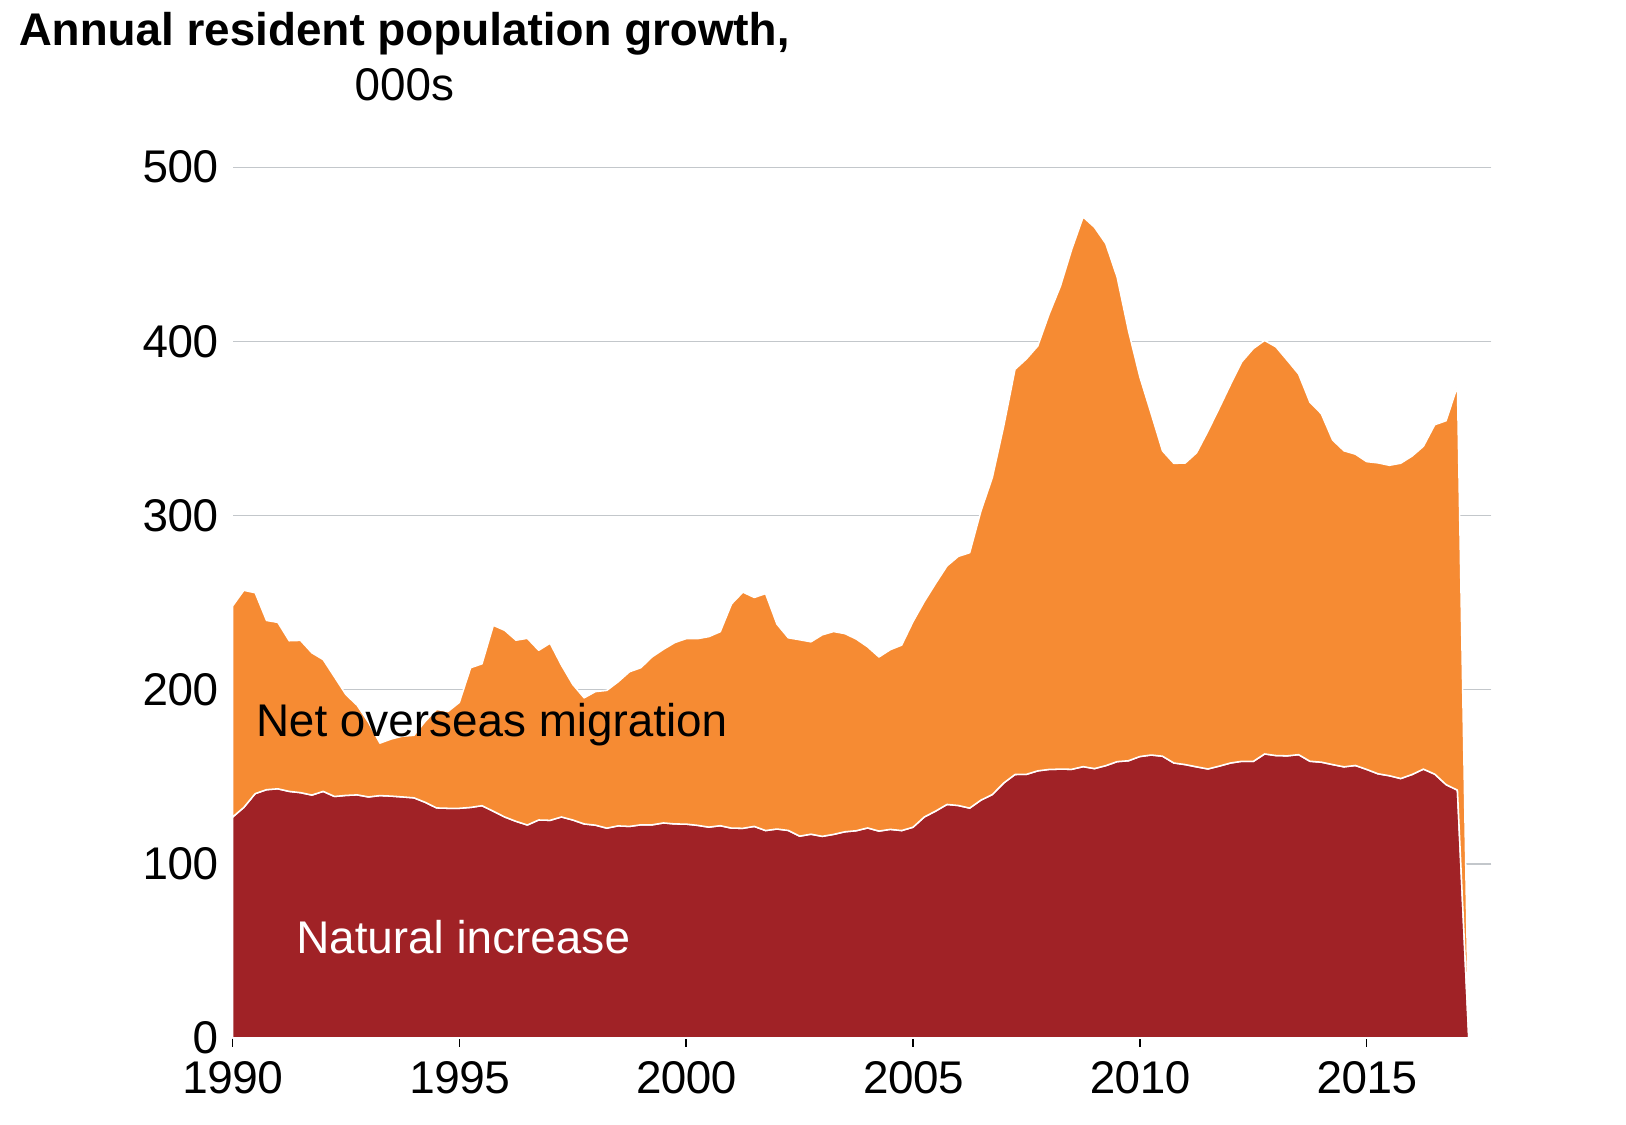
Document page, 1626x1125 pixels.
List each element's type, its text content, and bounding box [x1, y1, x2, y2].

text_box Annual resident population growth, 000s [16, 0, 793, 110]
chart [0, 129, 1625, 1125]
